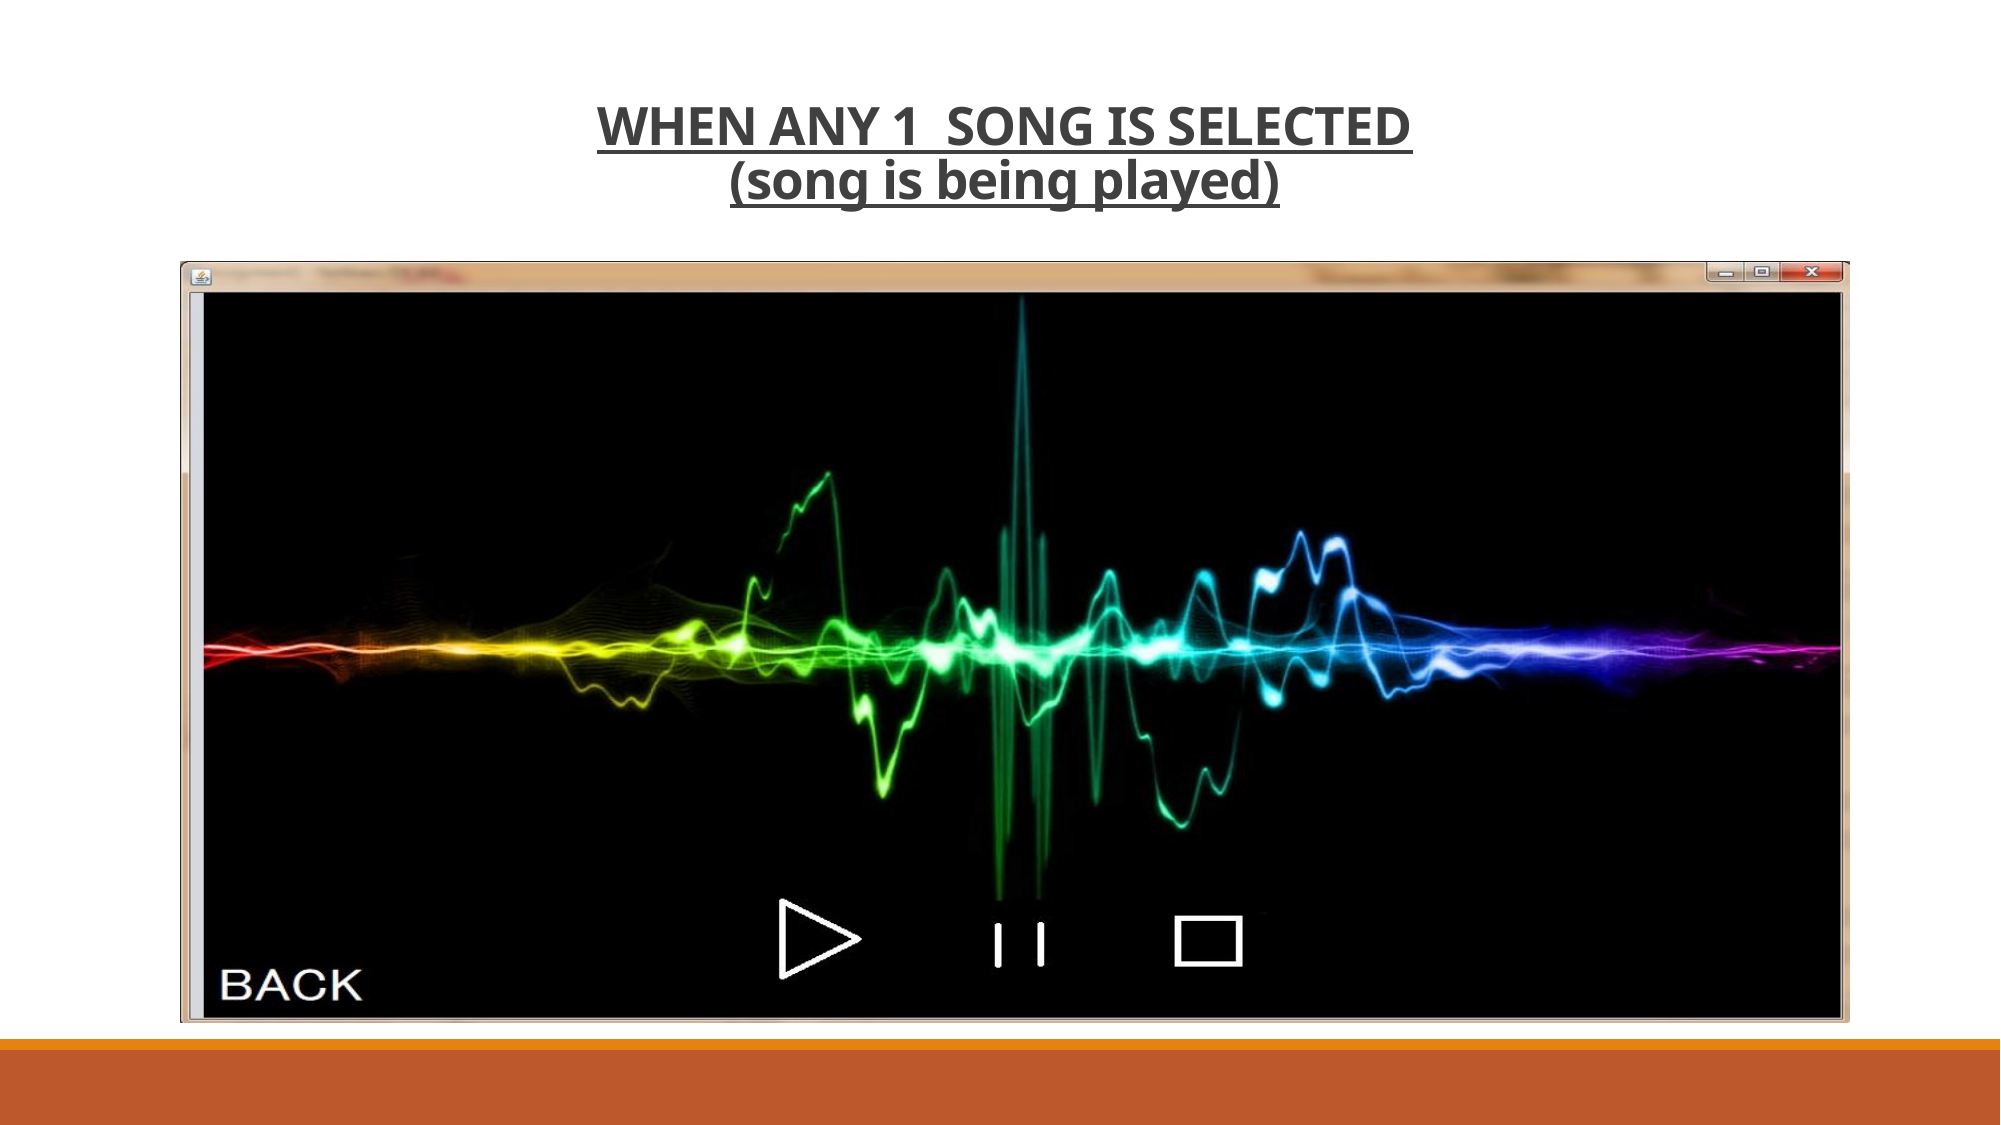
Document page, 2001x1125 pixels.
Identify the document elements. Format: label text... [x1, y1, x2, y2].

title WHEN ANY 1 SONG IS SELECTED (song is being played) [180, 94, 1830, 219]
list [179, 260, 1851, 1024]
